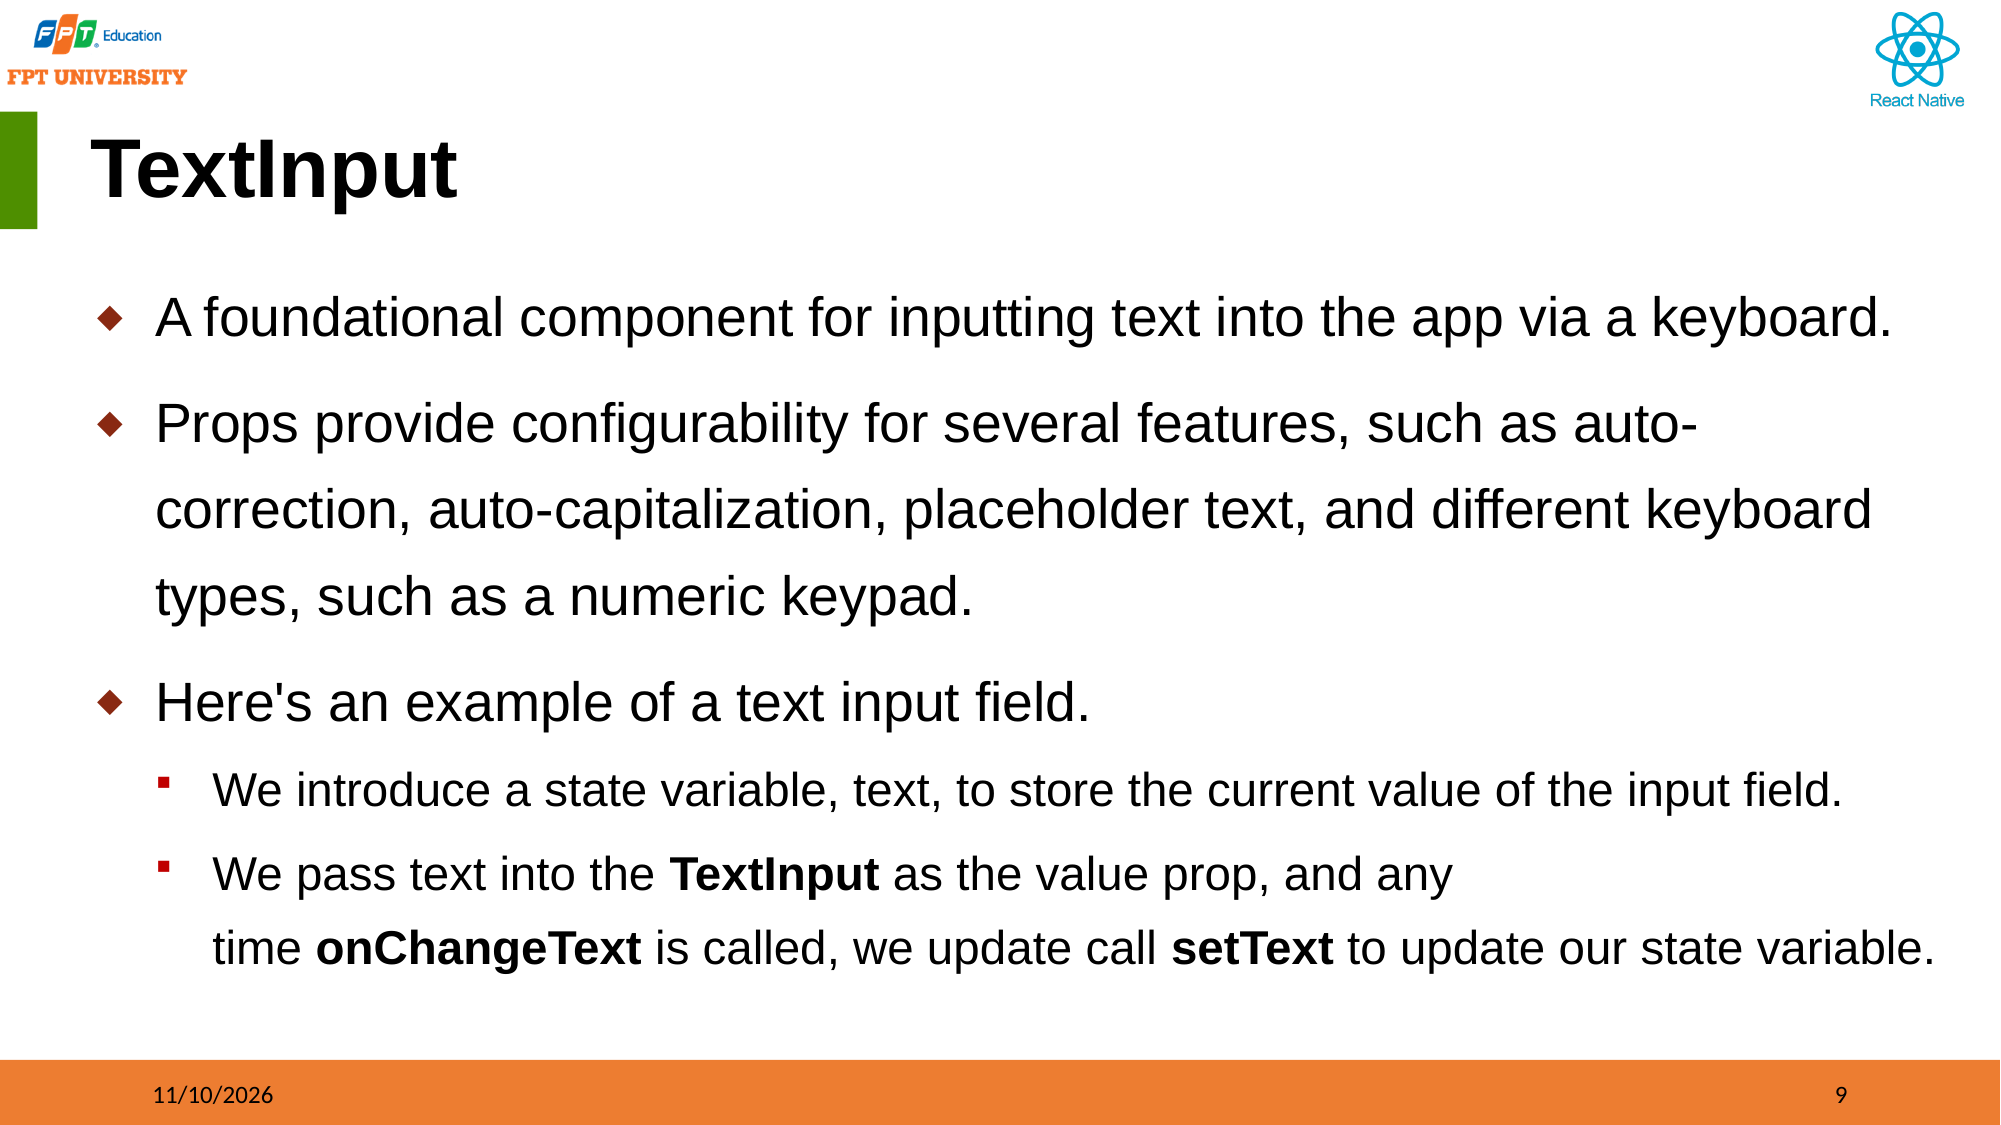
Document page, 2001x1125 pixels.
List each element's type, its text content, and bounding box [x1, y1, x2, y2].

picture [0, 0, 194, 95]
list A foundational component for inputting text into the app via a keyboard. Props provide configurability for several features, such as auto-correction, auto-capitalization, placeholder text, and different keyboard types, such as a numeric keypad. Here's an example of a text input field. We introduce a state variable, text, to store the current value of the input field. We pass text into the TextInput as the value prop, and any time onChangeText is called, we update call setText to update our state variable. [82, 254, 1959, 1014]
picture [1839, 9, 1996, 112]
slide_number 9 [1412, 1063, 1863, 1124]
title TextInput [37, 111, 1978, 230]
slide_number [137, 1063, 588, 1124]
